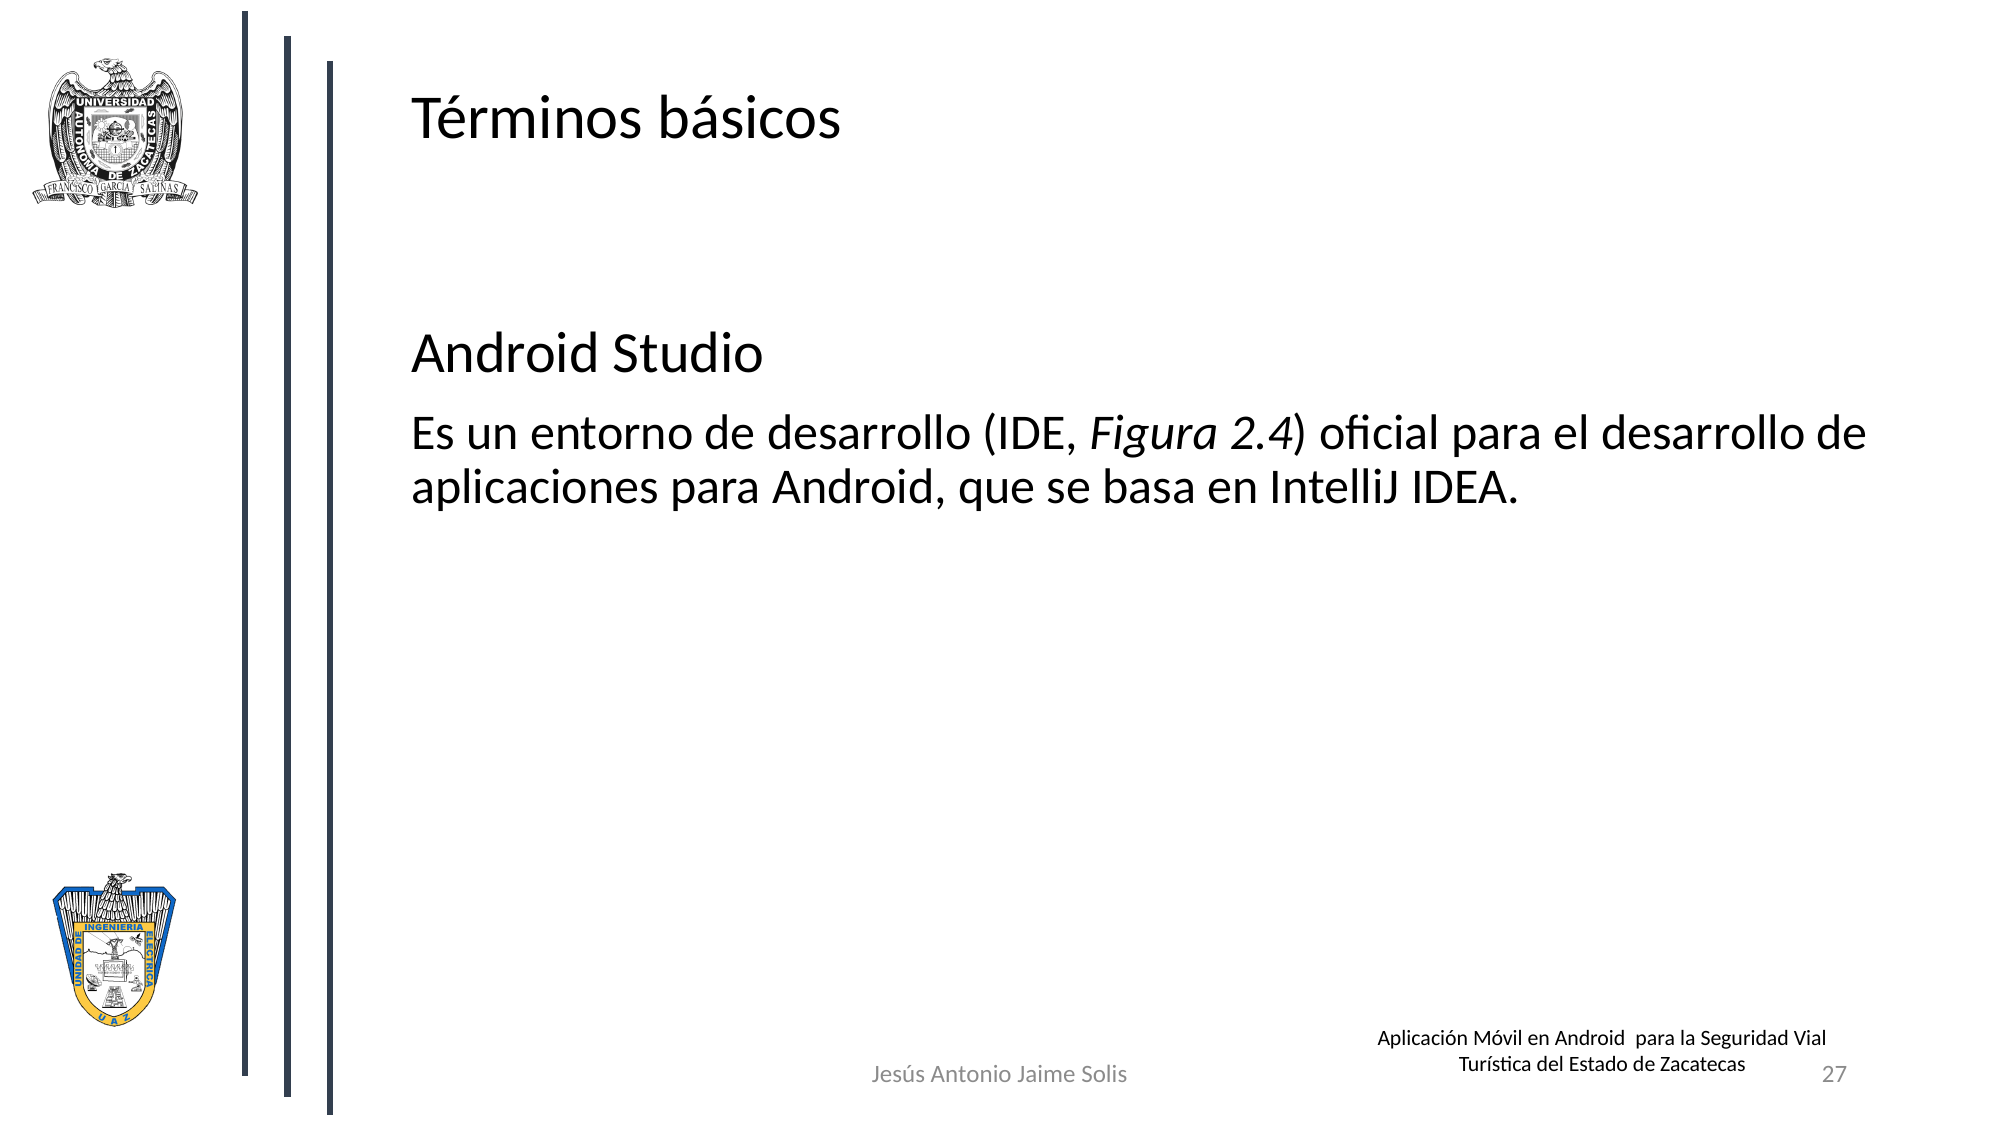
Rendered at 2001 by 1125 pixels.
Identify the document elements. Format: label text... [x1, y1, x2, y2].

slide_number 27 [1412, 1042, 1863, 1103]
footer Jesús Antonio Jaime Solis [662, 1042, 1338, 1103]
picture [50, 871, 179, 1030]
list Términos básicos Android Studio Es un entorno de desarrollo (IDE, Figura 2.4) oficial para el desarrollo de aplicaciones para Android, que se basa en IntelliJ IDEA. [396, 76, 1917, 896]
picture [32, 58, 198, 208]
